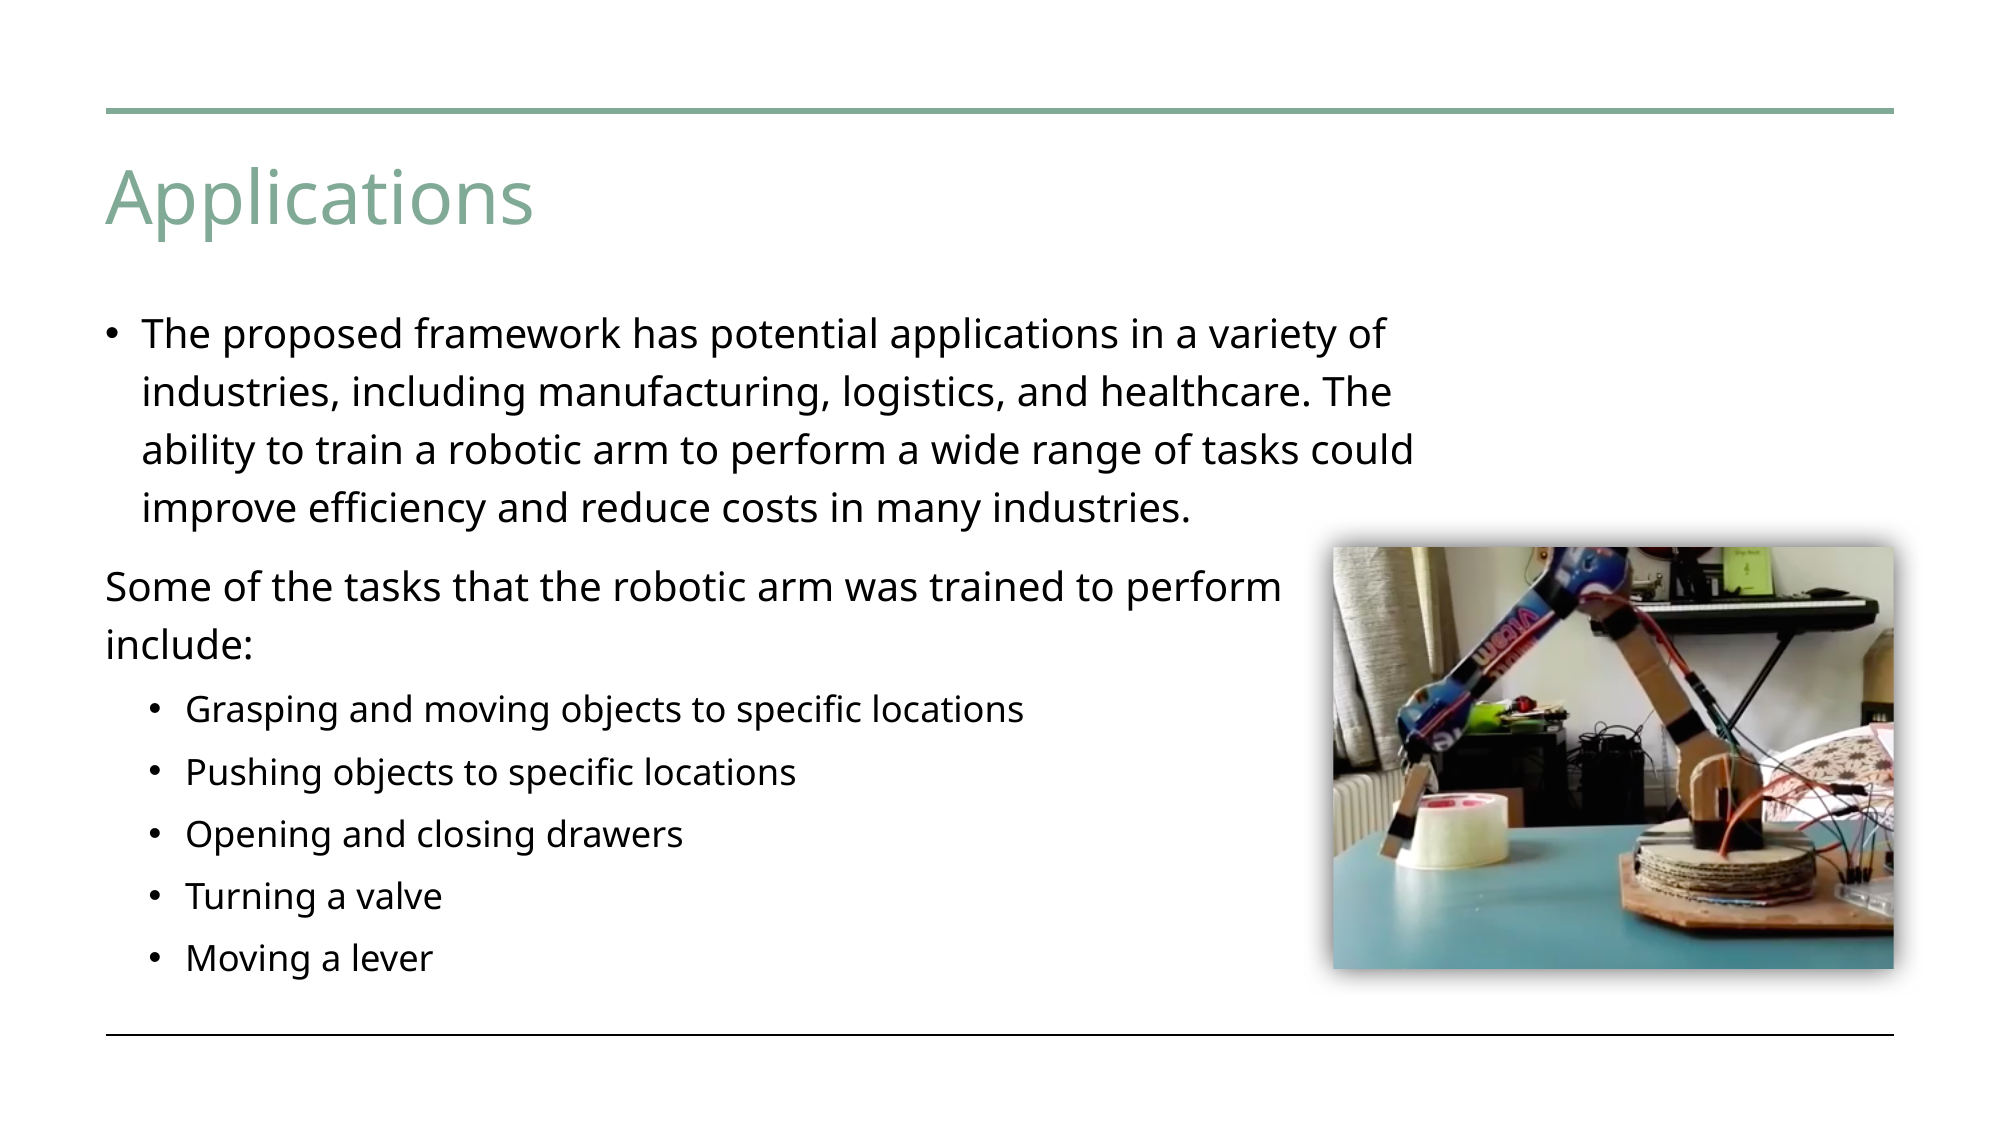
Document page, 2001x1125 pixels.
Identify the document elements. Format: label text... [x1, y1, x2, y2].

list The proposed framework has potential applications in a variety of industries, including manufacturing, logistics, and healthcare. The ability to train a robotic arm to perform a wide range of tasks could improve efficiency and reduce costs in many industries. Some of the tasks that the robotic arm was trained to perform include: Grasping and moving objects to specific locations Pushing objects to specific locations Opening and closing drawers Turning a valve Moving a lever [90, 290, 1446, 988]
title Applications [90, 156, 1894, 333]
picture [1333, 547, 1894, 969]
